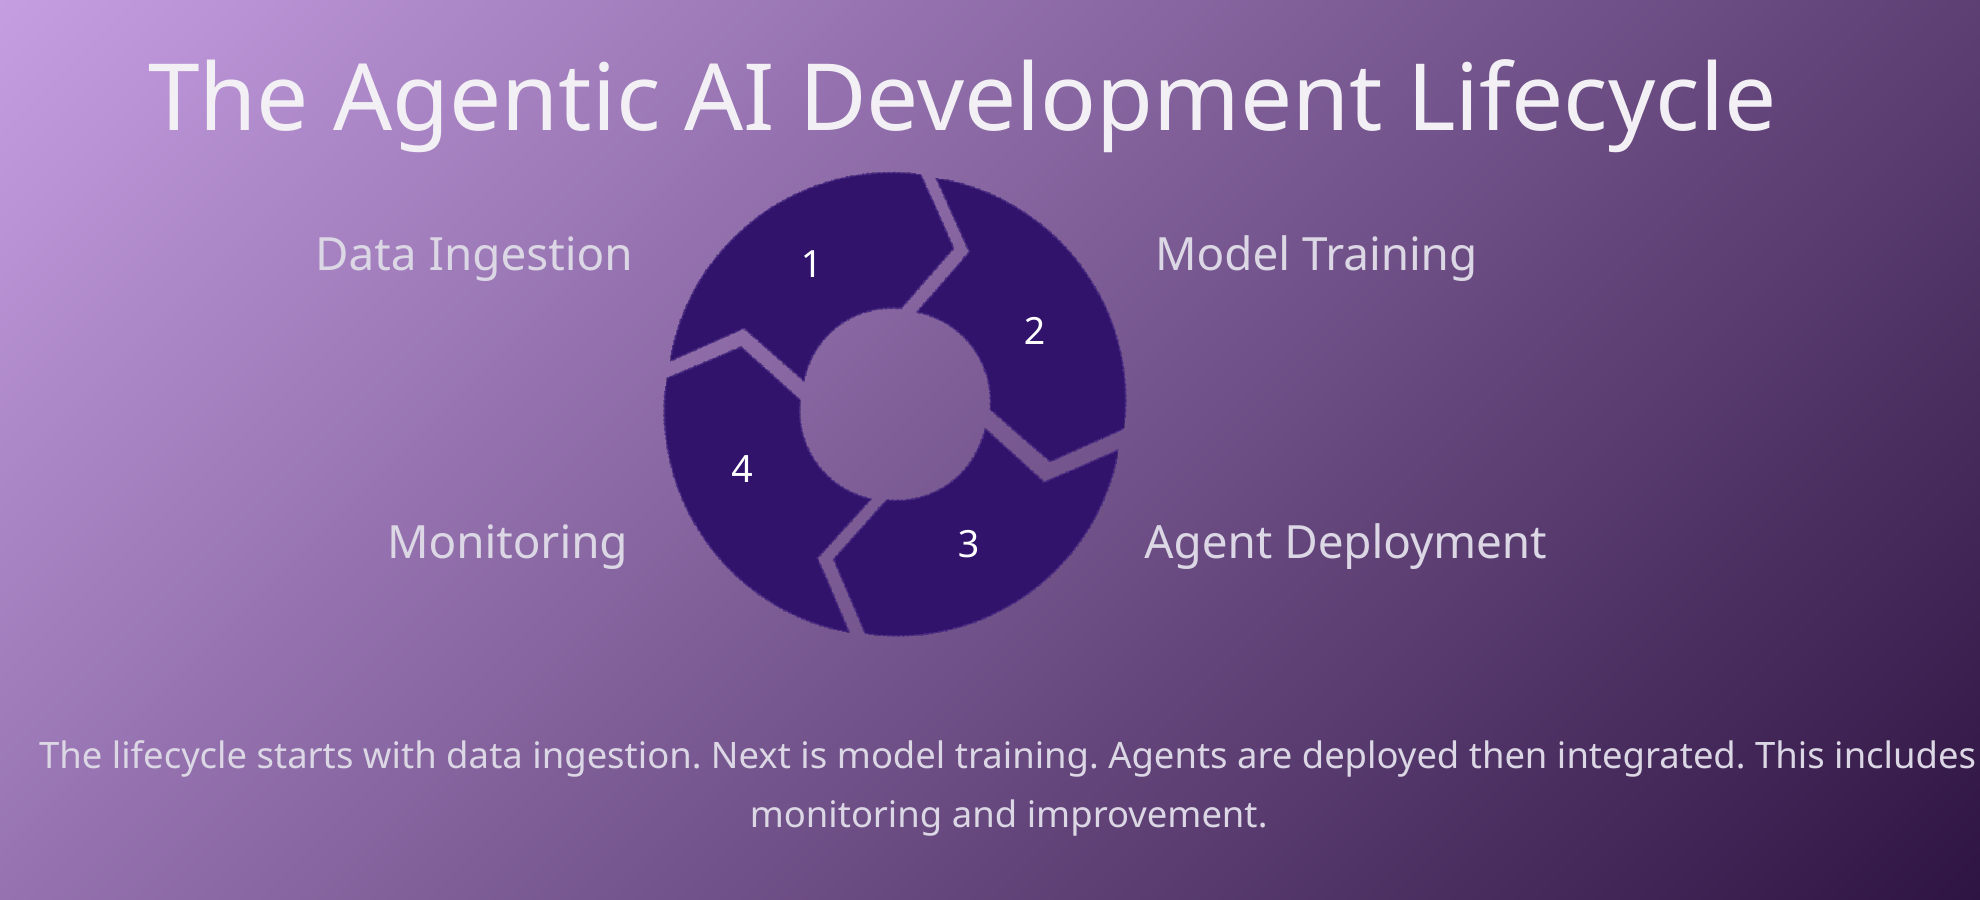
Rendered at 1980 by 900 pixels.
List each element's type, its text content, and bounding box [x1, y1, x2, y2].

picture [631, 150, 1155, 669]
text_box Data Ingestion [167, 222, 633, 281]
text_box The Agentic AI Development Lifecycle [78, 33, 1847, 150]
text_box Model Training [1155, 222, 1621, 281]
text_box Monitoring [162, 510, 628, 569]
text_box Agent Deployment [1144, 510, 1610, 569]
text_box The lifecycle starts with data ingestion. Next is model training. Agents are deployed then integrated. This includes monitoring and improvement. [38, 716, 1980, 807]
